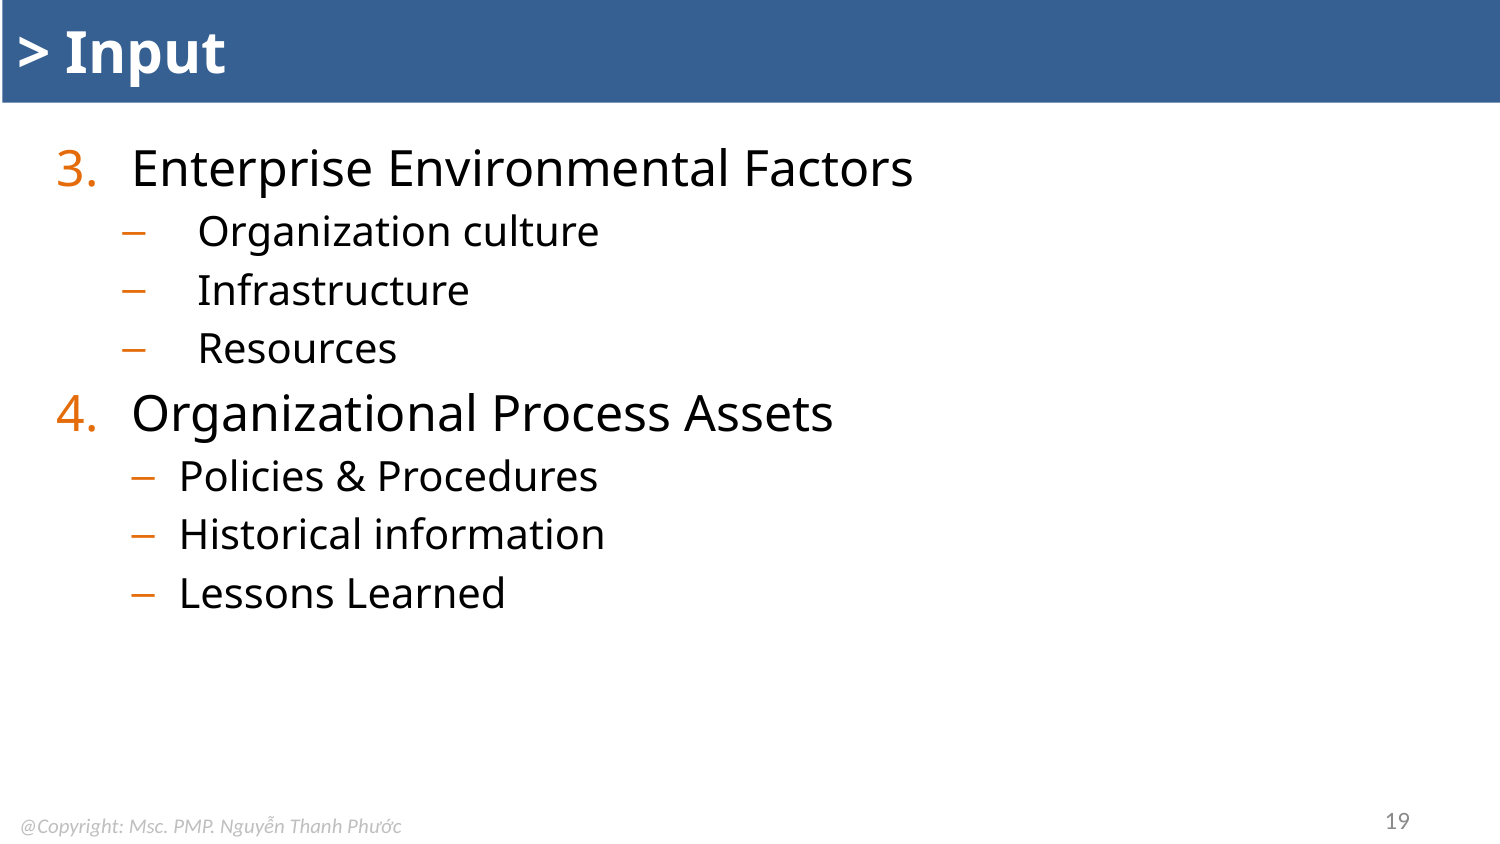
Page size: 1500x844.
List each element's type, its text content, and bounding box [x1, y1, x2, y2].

title > Input [2, 0, 1500, 103]
list Enterprise Environmental Factors Organization culture Infrastructure Resources Organizational Process Assets Policies & Procedures Historical information Lessons Learned [41, 128, 1455, 843]
